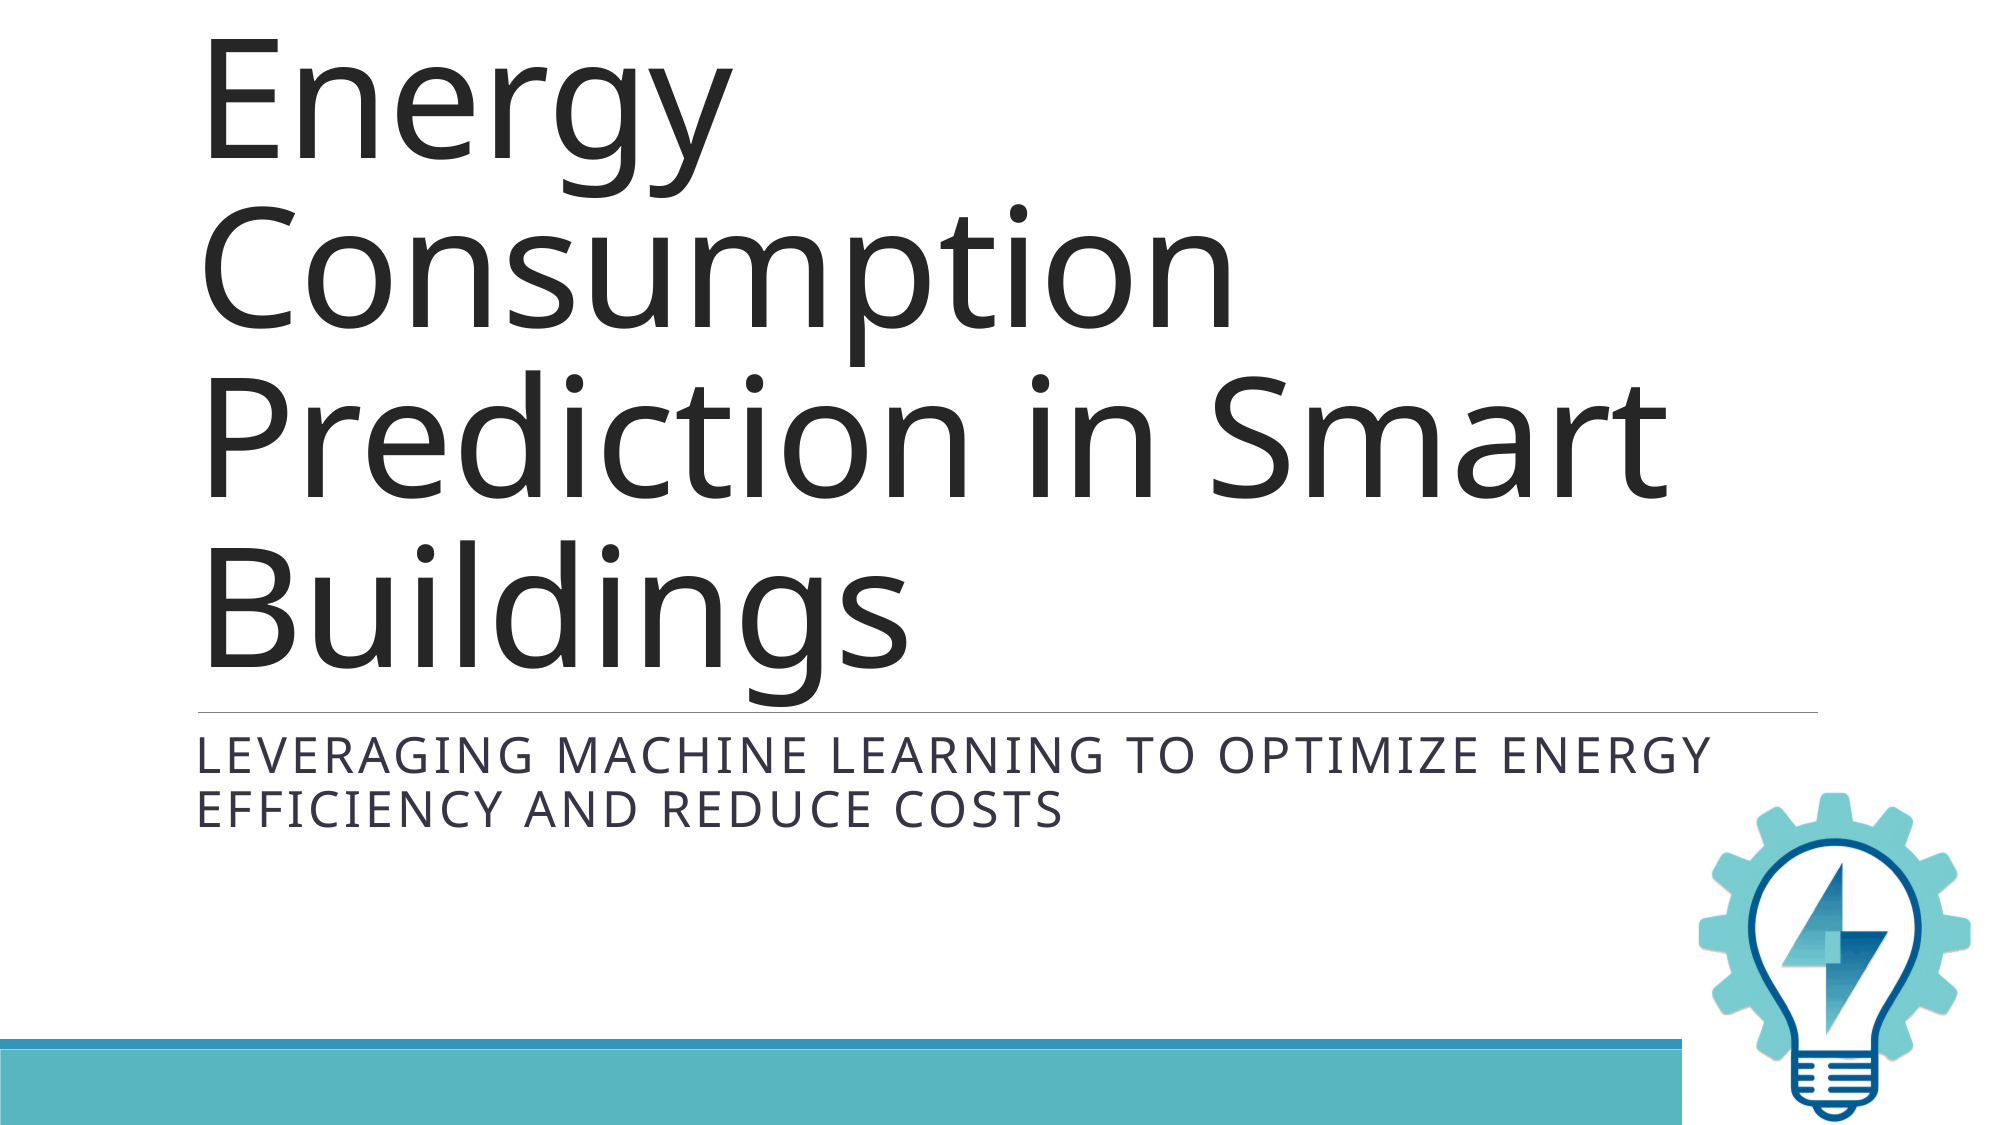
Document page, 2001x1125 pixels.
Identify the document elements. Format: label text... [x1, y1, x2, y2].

picture [1681, 778, 2000, 1125]
title Energy Consumption Prediction in Smart Buildings [180, 124, 1830, 710]
subtitle Leveraging Machine Learning to Optimize Energy Efficiency and Reduce Costs [180, 722, 1830, 910]
